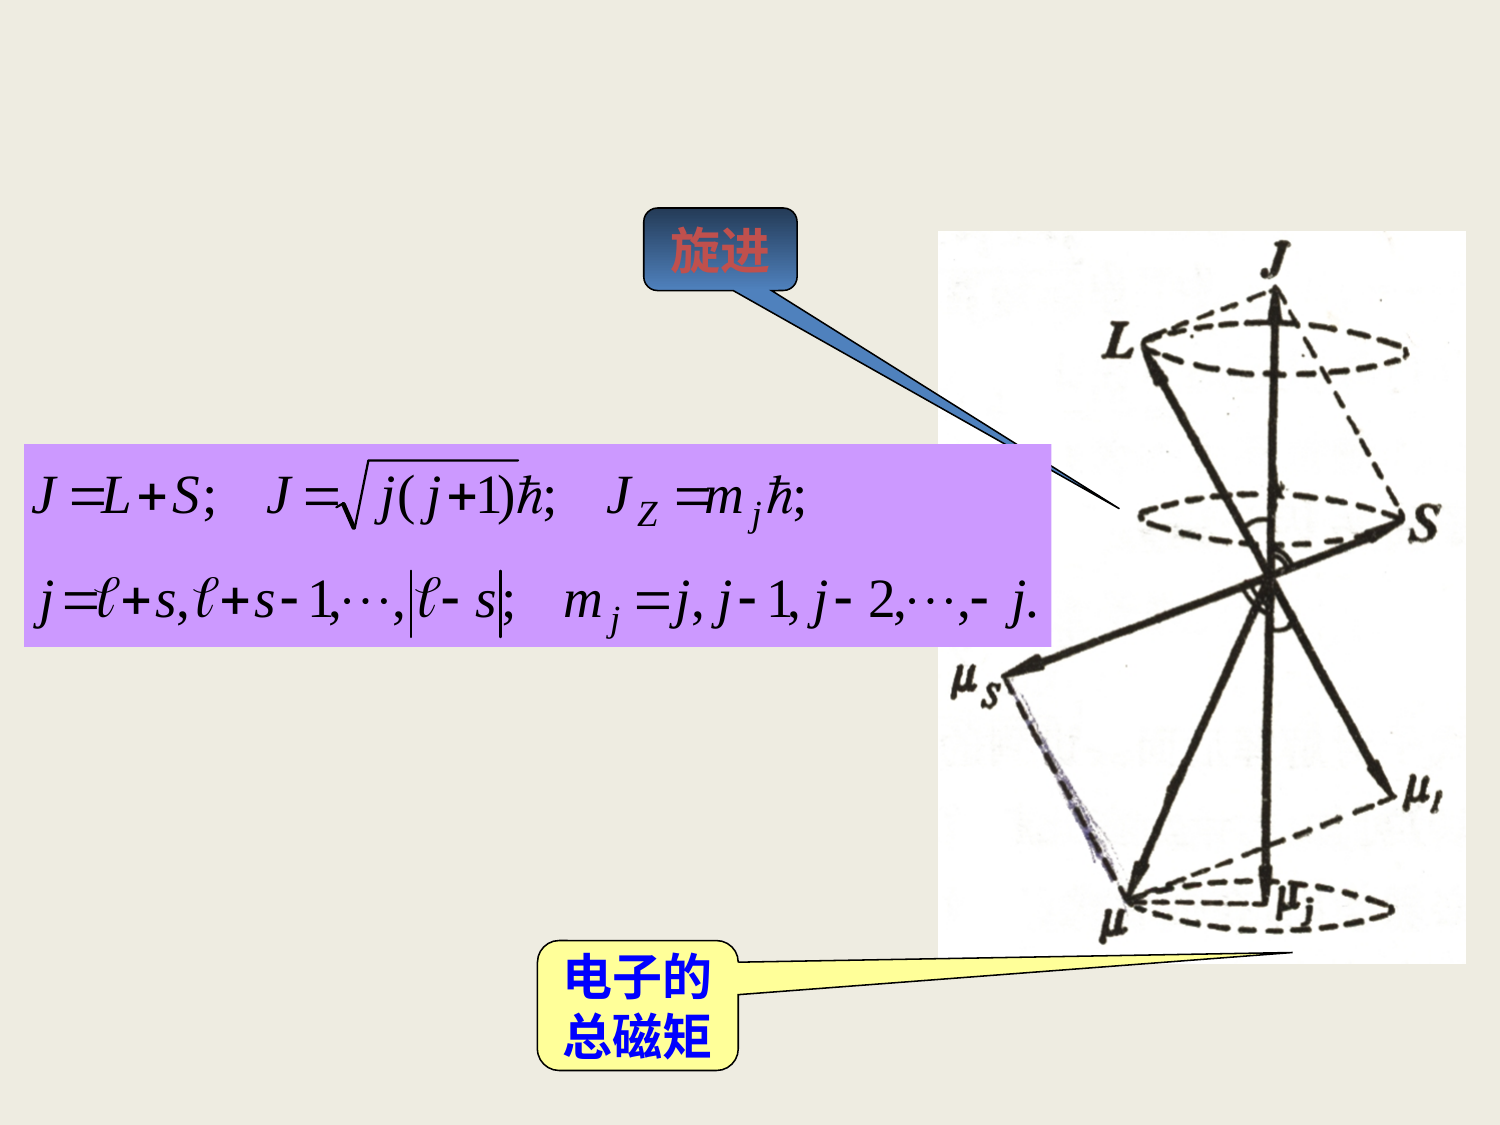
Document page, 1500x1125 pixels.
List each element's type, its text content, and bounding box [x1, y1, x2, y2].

picture [23, 231, 1467, 964]
text_box 电子的总磁矩 [537, 940, 997, 1071]
text_box 旋进 [643, 207, 932, 403]
